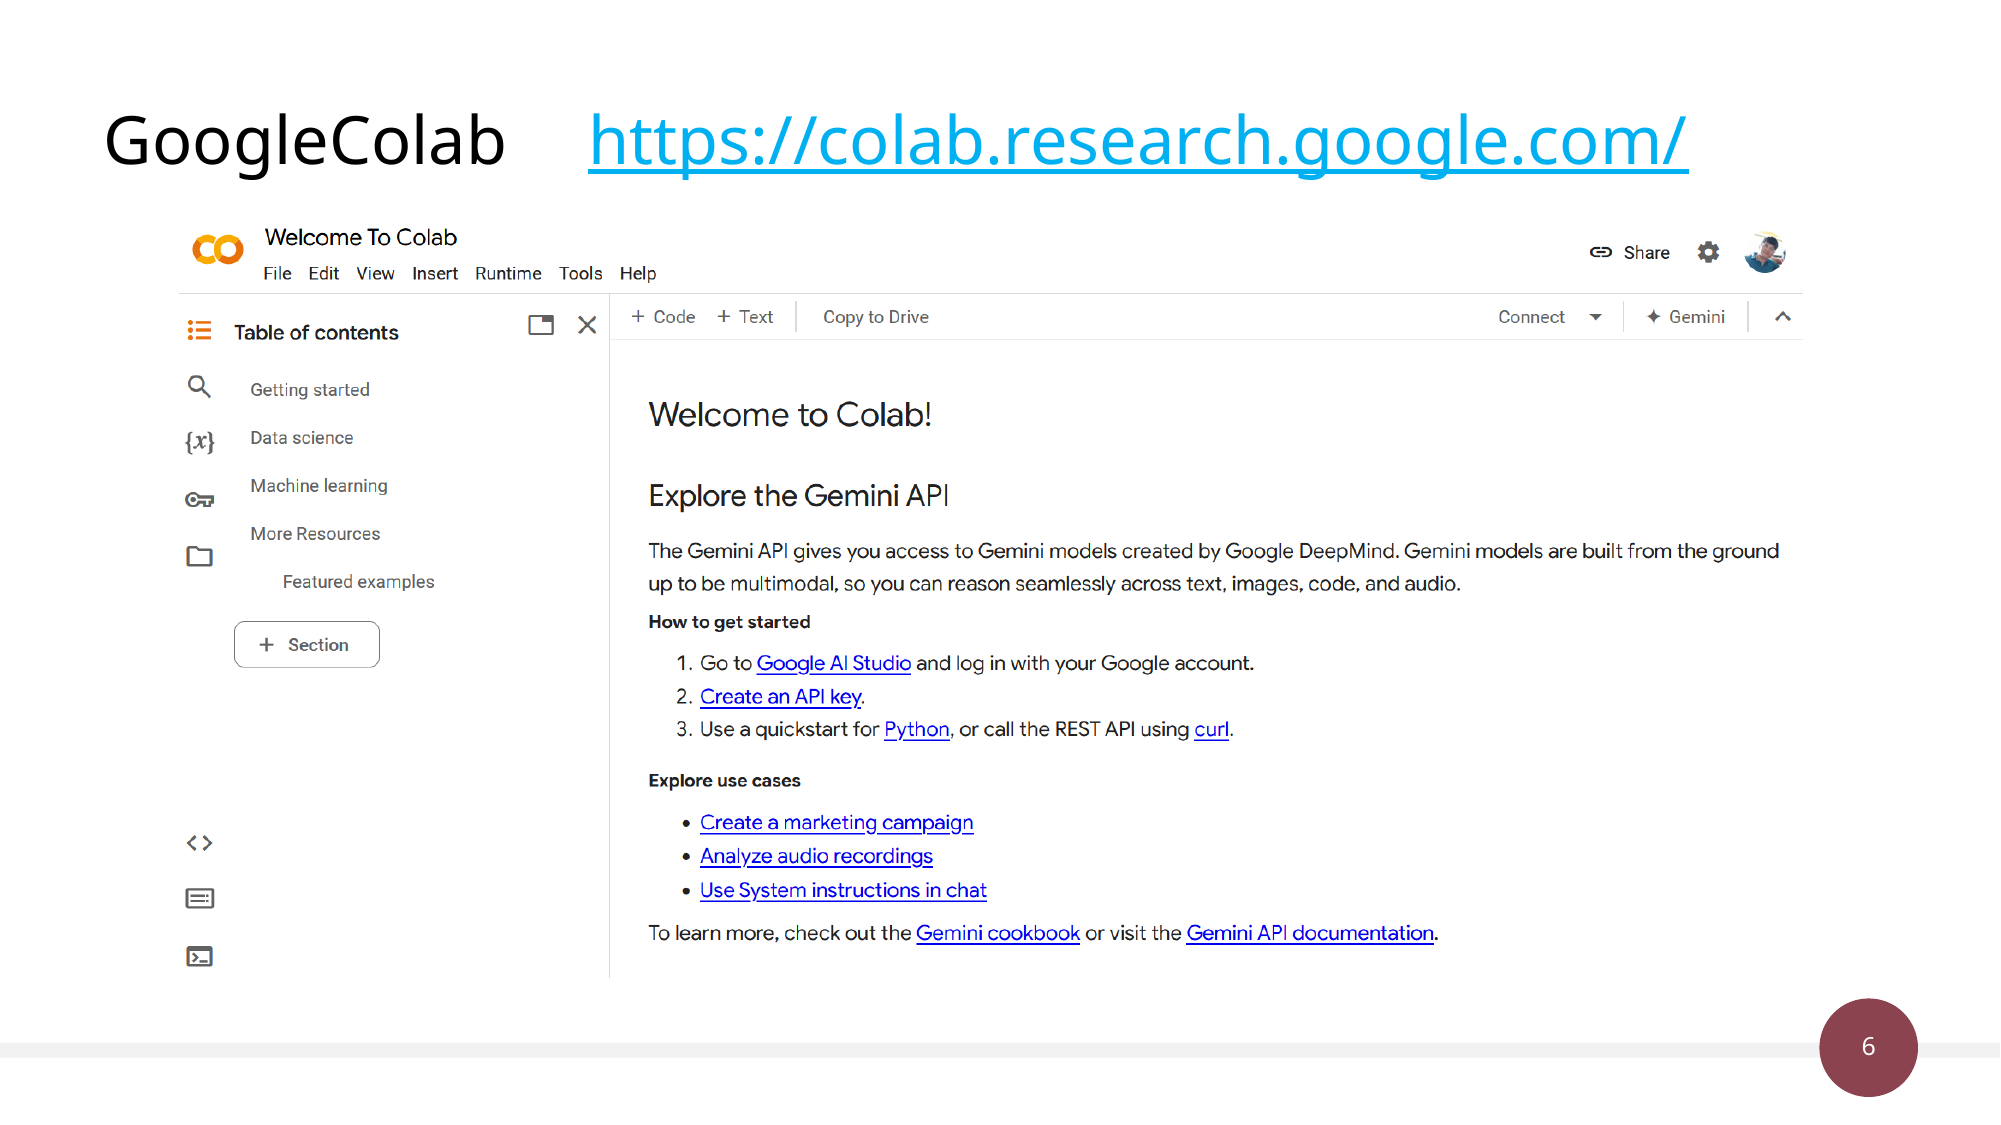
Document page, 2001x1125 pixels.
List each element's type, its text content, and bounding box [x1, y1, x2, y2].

title GoogleColab https://colab.research.google.com/ [103, 91, 1879, 228]
picture [179, 214, 1803, 979]
